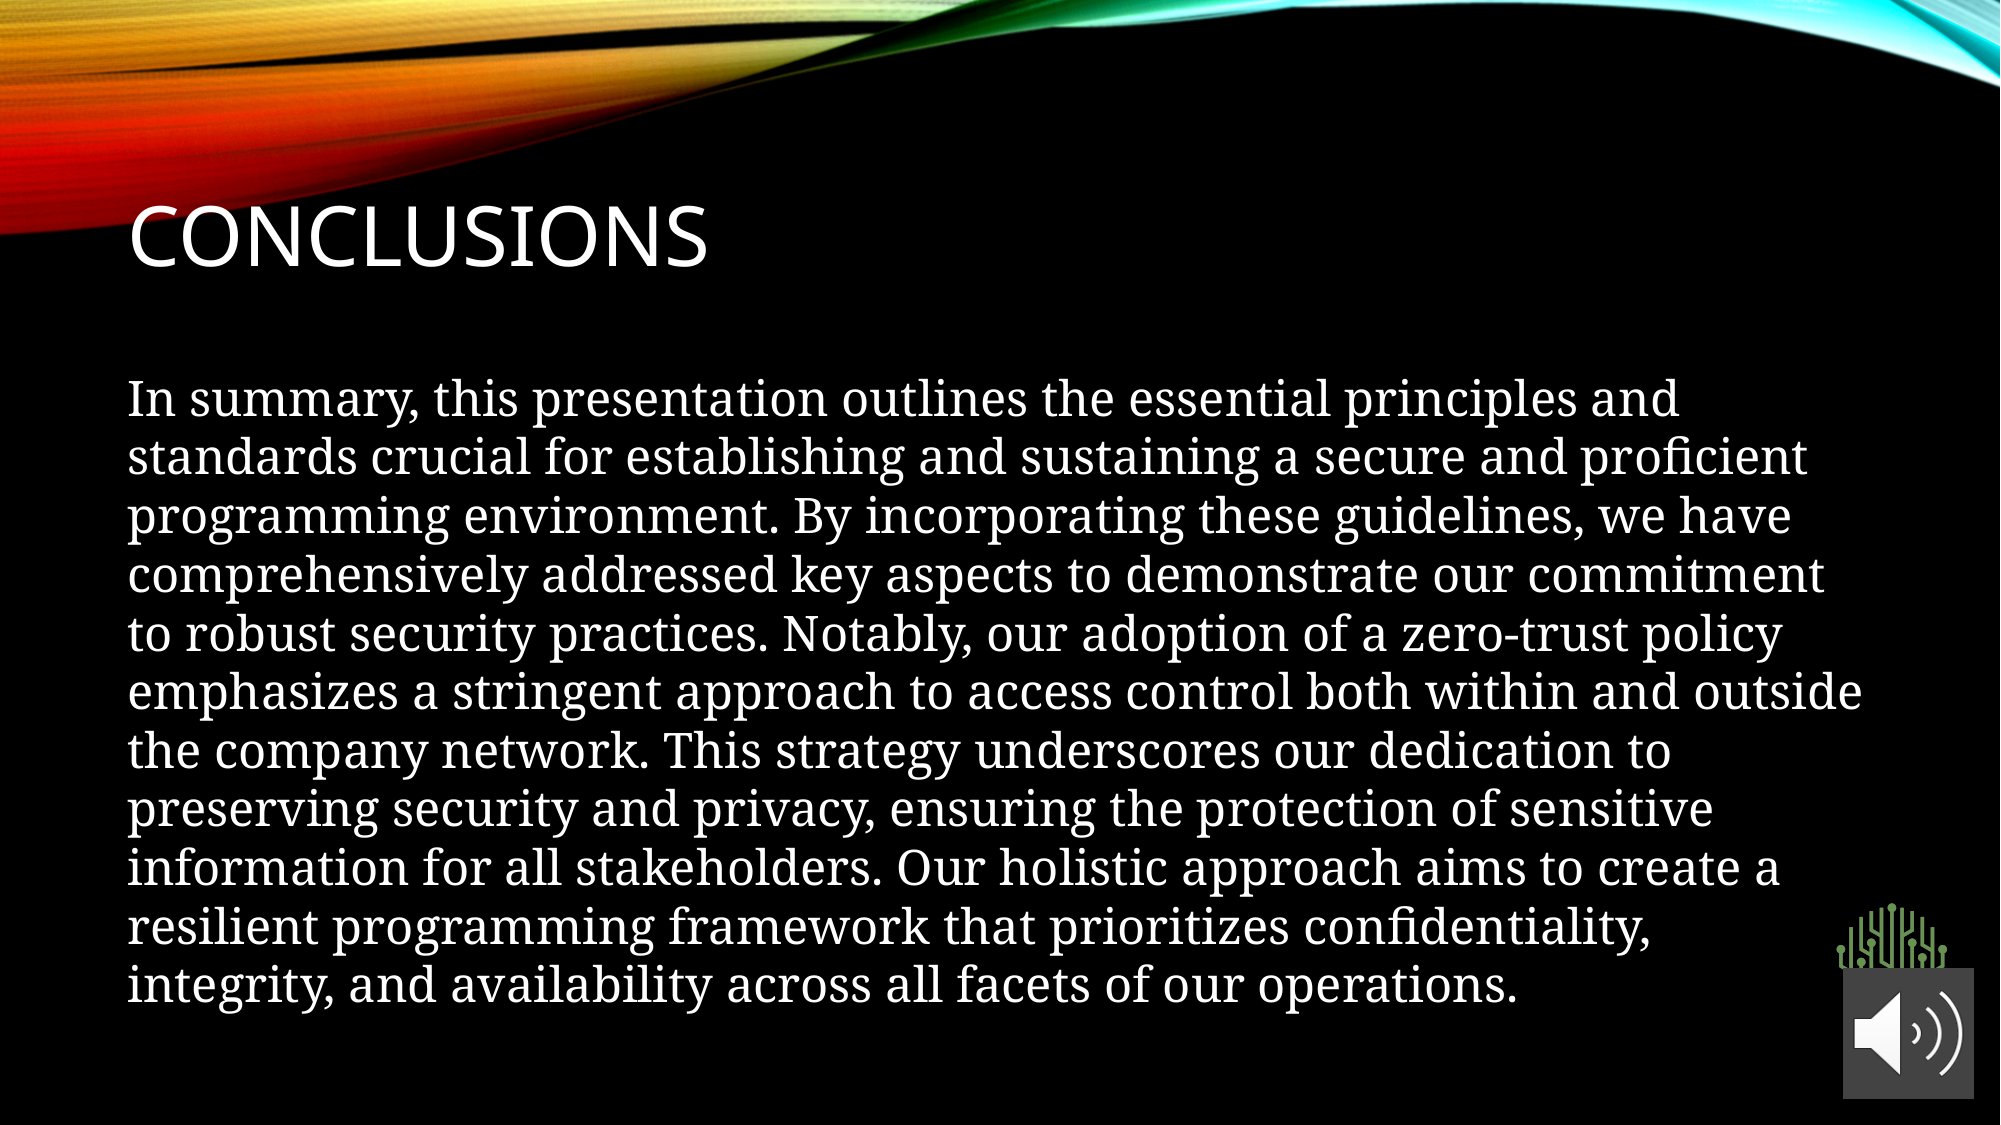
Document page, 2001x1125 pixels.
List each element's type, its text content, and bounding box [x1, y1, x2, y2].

picture [1817, 892, 1976, 1101]
picture [0, 0, 2000, 237]
title CONCLUSIONS [112, 132, 1525, 346]
list In summary, this presentation outlines the essential principles and standards crucial for establishing and sustaining a secure and proficient programming environment. By incorporating these guidelines, we have comprehensively addressed key aspects to demonstrate our commitment to robust security practices. Notably, our adoption of a zero-trust policy emphasizes a stringent approach to access control both within and outside the company network. This strategy underscores our dedication to preserving security and privacy, ensuring the protection of sensitive information for all stakeholders. Our holistic approach aims to create a resilient programming framework that prioritizes confidentiality, integrity, and availability across all facets of our operations. [112, 360, 1888, 1021]
